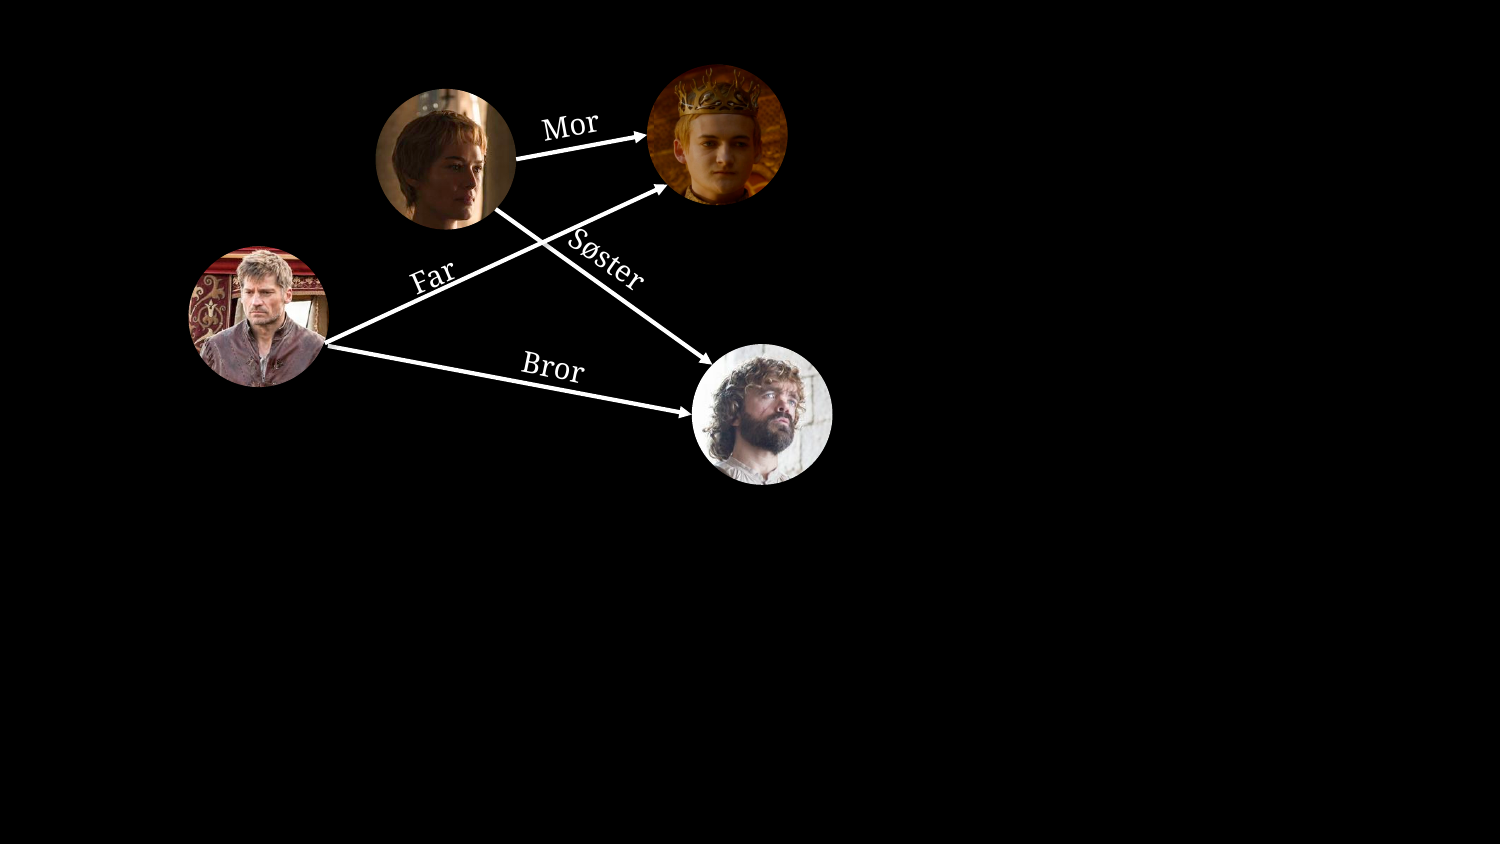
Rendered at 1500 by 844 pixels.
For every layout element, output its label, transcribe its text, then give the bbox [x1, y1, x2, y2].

text_box [187, 245, 321, 388]
text_box [646, 63, 789, 206]
text_box [374, 88, 517, 182]
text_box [515, 134, 648, 160]
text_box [324, 184, 668, 344]
text_box Mor [523, 92, 617, 133]
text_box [495, 208, 713, 365]
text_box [327, 352, 693, 415]
text_box [691, 343, 834, 486]
